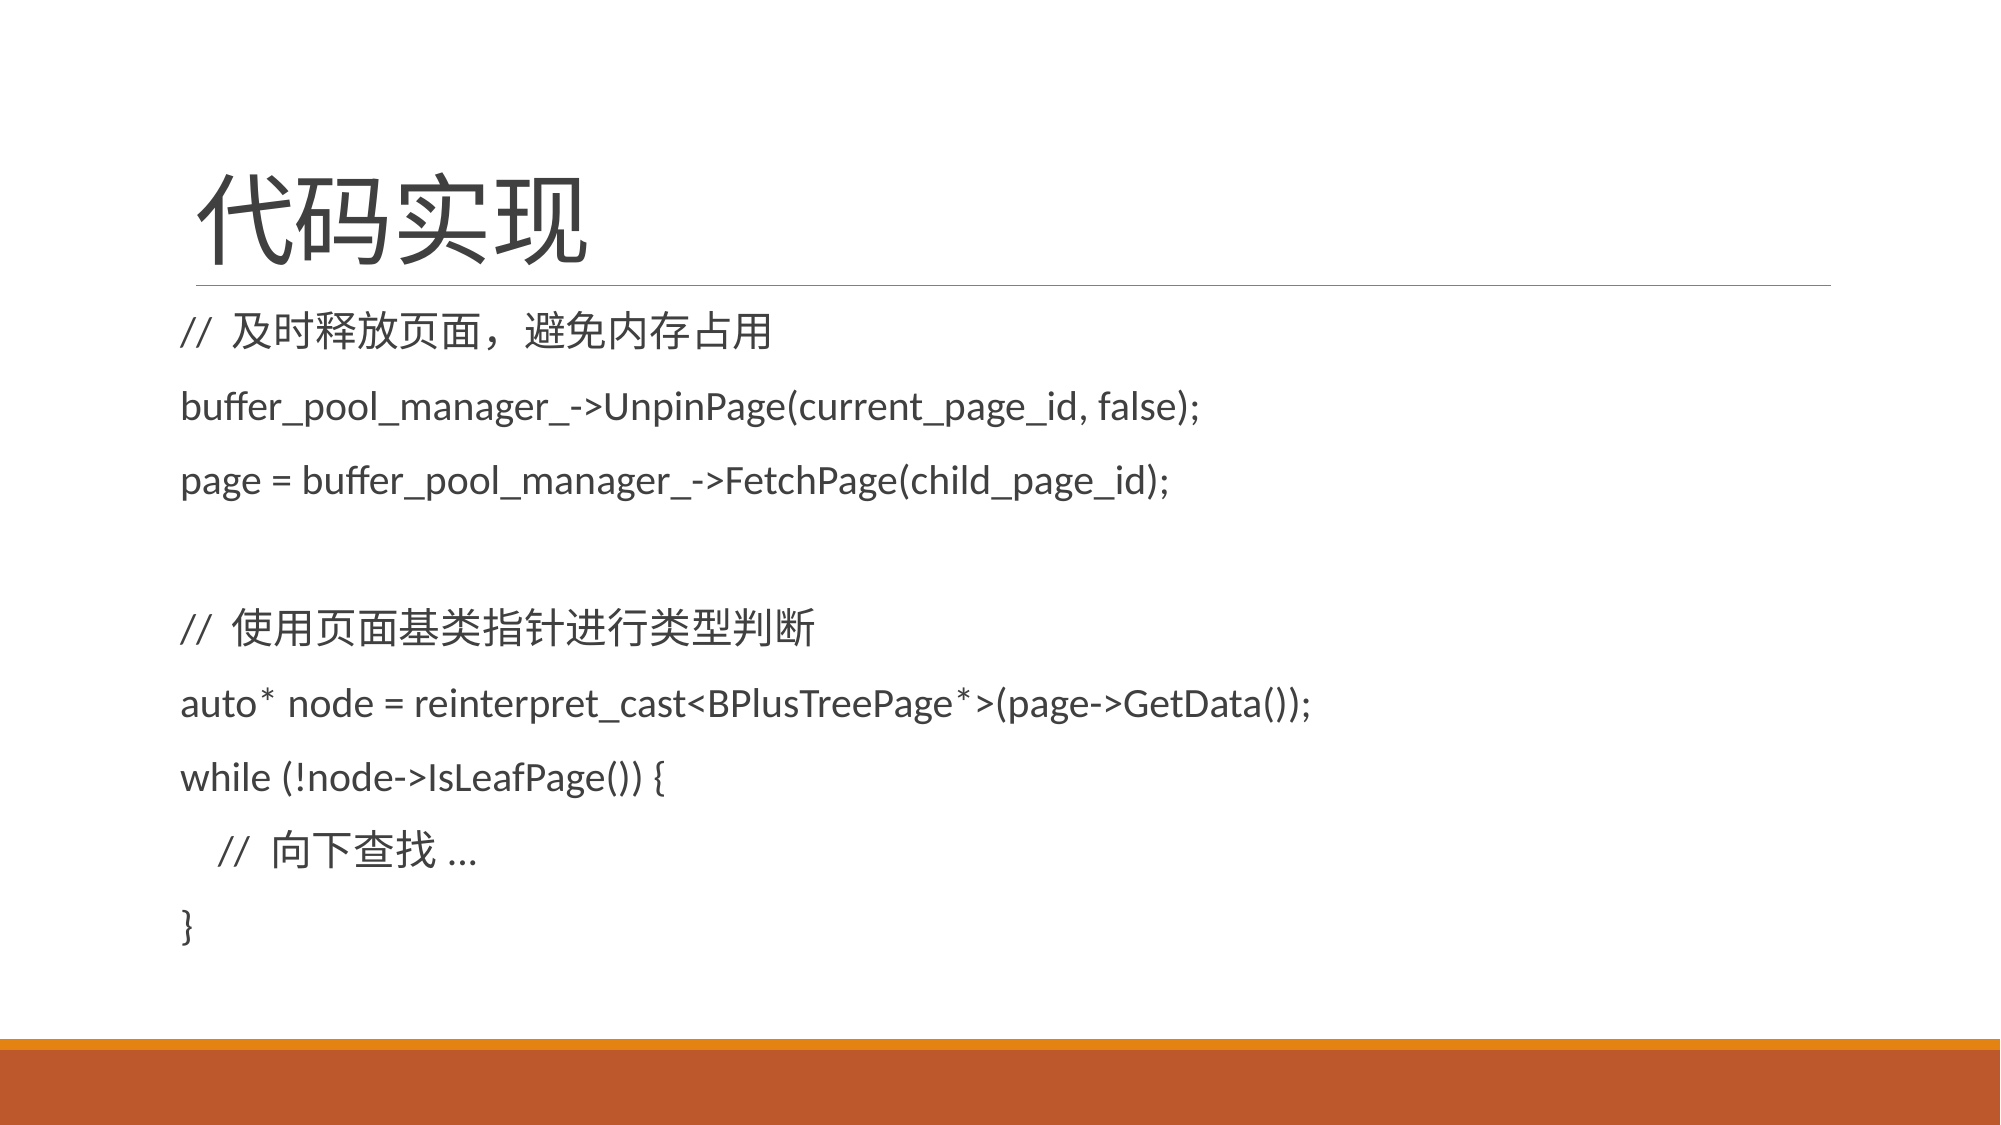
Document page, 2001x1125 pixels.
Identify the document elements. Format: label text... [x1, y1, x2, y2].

list // 及时释放页面，避免内存占用 buffer_pool_manager_->UnpinPage(current_page_id, false); page = buffer_pool_manager_->FetchPage(child_page_id); // 使用页面基类指针进行类型判断 auto* node = reinterpret_cast<BPlusTreePage*>(page->GetData()); while (!node->IsLeafPage()) { // 向下查找... } [180, 302, 1830, 963]
title 代码实现 [180, 47, 1830, 285]
